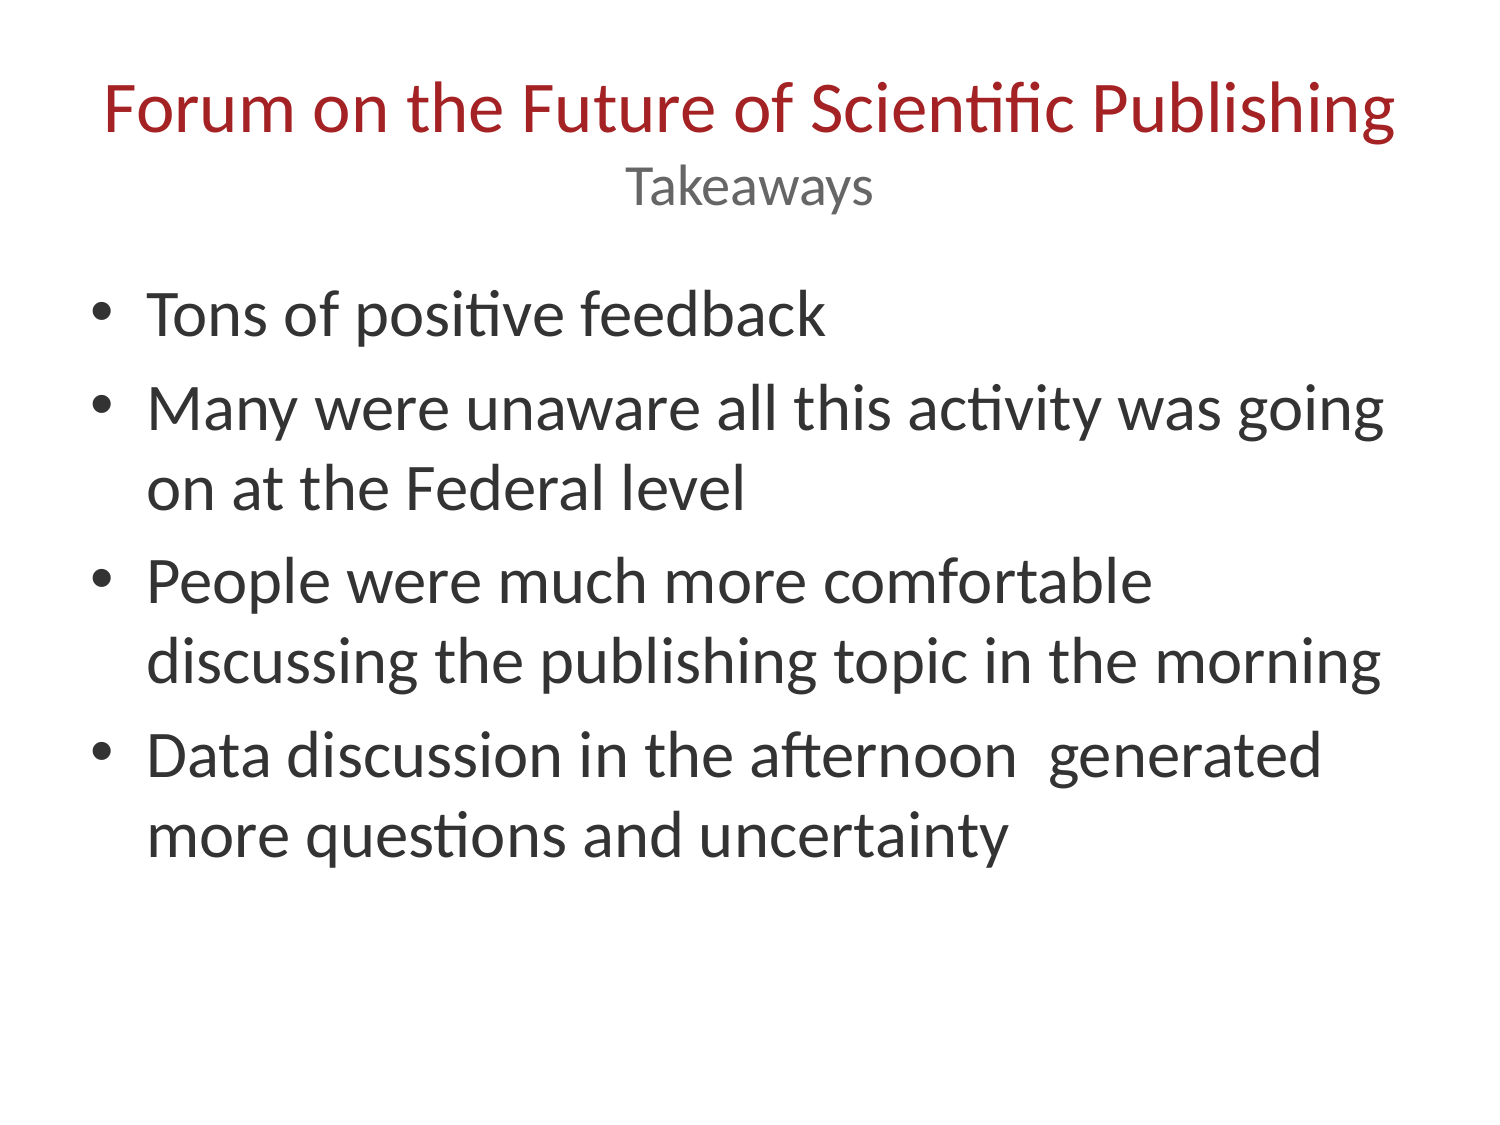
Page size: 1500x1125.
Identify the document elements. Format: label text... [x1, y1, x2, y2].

title Forum on the Future of Scientific Publishing Takeaways [75, 45, 1425, 233]
list Tons of positive feedback Many were unaware all this activity was going on at the Federal level People were much more comfortable discussing the publishing topic in the morning Data discussion in the afternoon generated more questions and uncertainty [75, 262, 1425, 1005]
